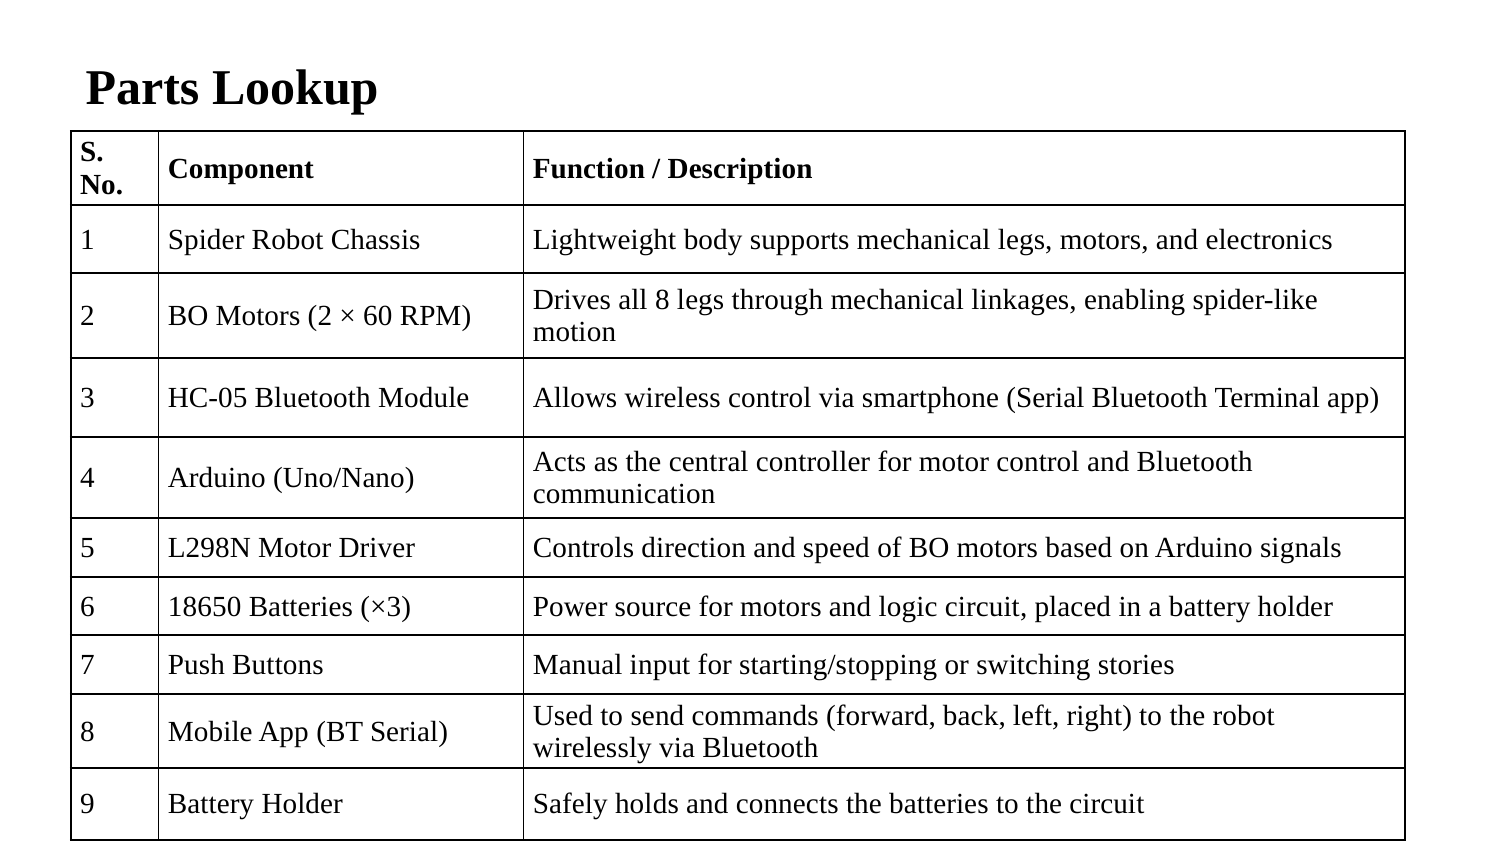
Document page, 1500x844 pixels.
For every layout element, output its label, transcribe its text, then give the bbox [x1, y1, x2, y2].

table_cell 6 [72, 578, 158, 634]
table_header Function / Description [524, 132, 1404, 204]
table_cell Allows wireless control via smartphone (Serial Bluetooth Terminal app) [524, 359, 1404, 436]
text_box Parts Lookup [70, 39, 940, 130]
table_cell Controls direction and speed of BO motors based on Arduino signals [524, 519, 1404, 576]
table_cell 18650 Batteries (×3) [159, 578, 523, 634]
table_cell Used to send commands (forward, back, left, right) to the robot wirelessly via Bluetooth [524, 695, 1404, 767]
table_cell 3 [72, 359, 158, 436]
table_cell L298N Motor Driver [159, 519, 523, 576]
table_cell Push Buttons [159, 636, 523, 693]
table_cell Manual input for starting/stopping or switching stories [524, 636, 1404, 693]
table_cell Power source for motors and logic circuit, placed in a battery holder [524, 578, 1404, 634]
table_cell Safely holds and connects the batteries to the circuit [524, 769, 1404, 839]
table_cell 9 [72, 769, 158, 839]
table_cell Arduino (Uno/Nano) [159, 438, 523, 517]
table_cell 7 [72, 636, 158, 693]
table_cell Drives all 8 legs through mechanical linkages, enabling spider-like motion [524, 274, 1404, 357]
table_cell Mobile App (BT Serial) [159, 695, 523, 767]
table_header Component [159, 132, 523, 204]
table_cell Spider Robot Chassis [159, 206, 523, 272]
table_cell 4 [72, 438, 158, 517]
table_cell BO Motors (2 × 60 RPM) [159, 274, 523, 357]
table_cell 2 [72, 274, 158, 357]
table_cell Battery Holder [159, 769, 523, 839]
table_cell HC-05 Bluetooth Module [159, 359, 523, 436]
table_cell 5 [72, 519, 158, 576]
table_cell 1 [72, 206, 158, 272]
table_header S. No. [72, 132, 158, 204]
table_cell Acts as the central controller for motor control and Bluetooth communication [524, 438, 1404, 517]
table_cell Lightweight body supports mechanical legs, motors, and electronics [524, 206, 1404, 272]
table_cell 8 [72, 695, 158, 767]
